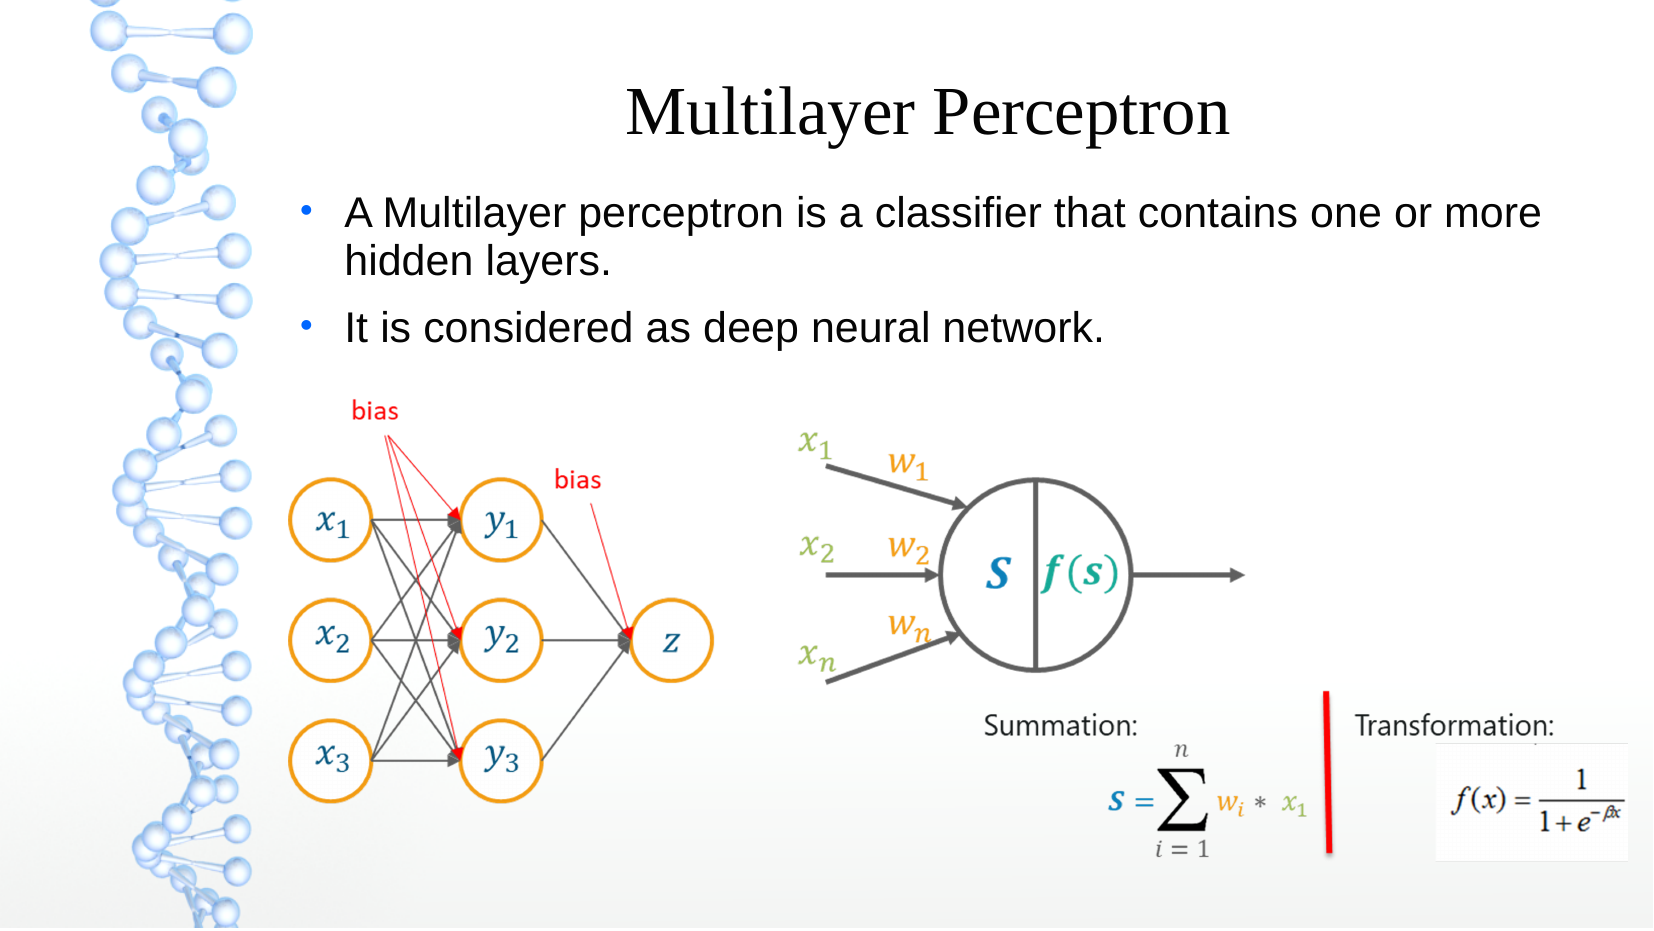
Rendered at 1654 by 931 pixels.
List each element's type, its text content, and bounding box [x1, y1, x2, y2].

text_box A Multilayer perceptron is a classifier that contains one or more hidden layers. It is considered as deep neural network. [283, 188, 1594, 354]
picture [0, 0, 1653, 928]
text_box Multilayer Perceptron [265, 35, 1592, 187]
